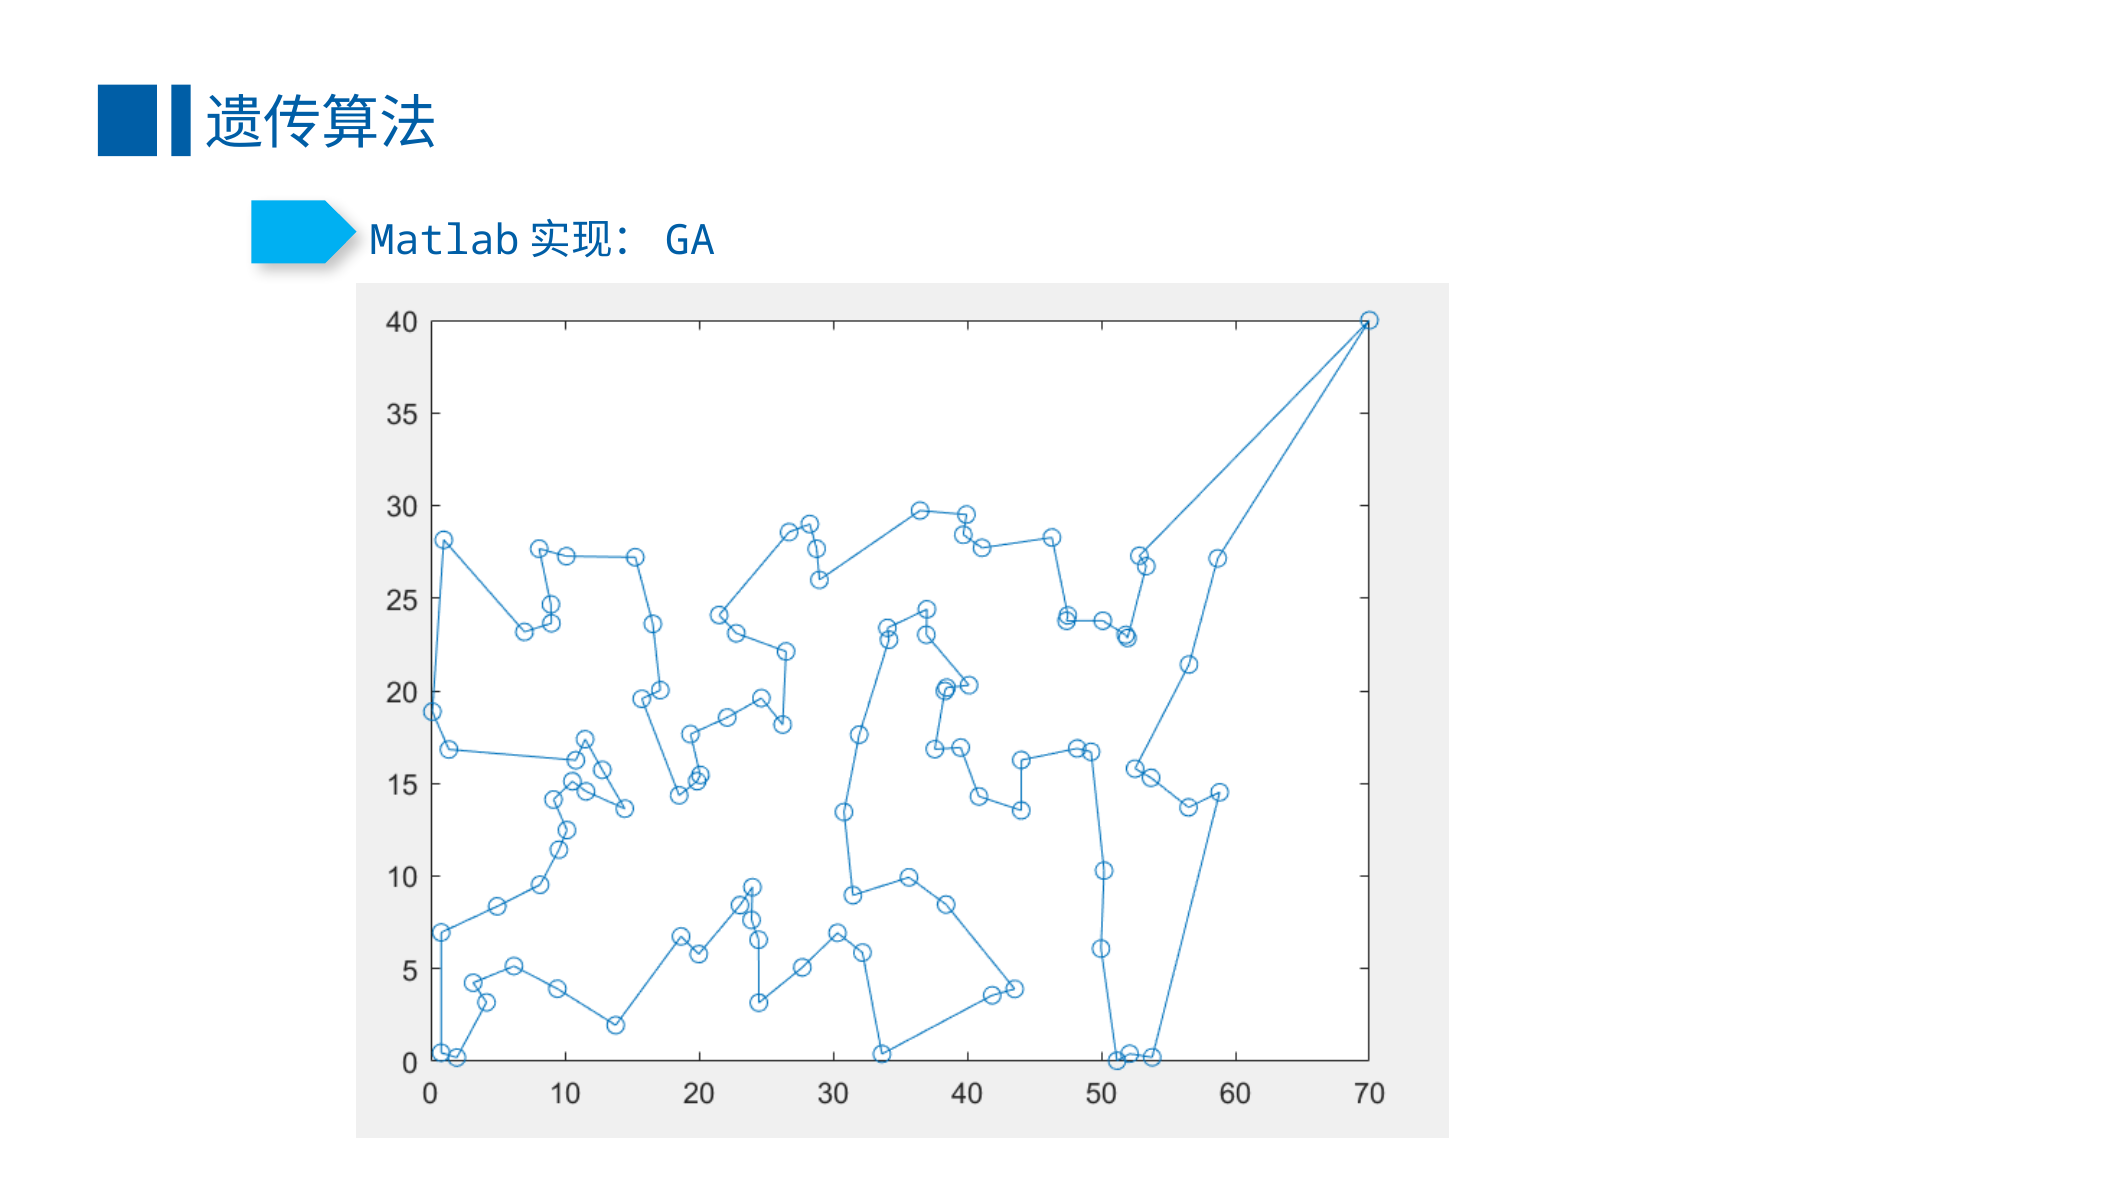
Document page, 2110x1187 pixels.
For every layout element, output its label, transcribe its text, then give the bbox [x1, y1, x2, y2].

text_box [354, 221, 1681, 291]
picture [356, 283, 1449, 1138]
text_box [97, 77, 986, 164]
text_box [250, 199, 353, 265]
text_box Matlab实现：GA [353, 194, 1477, 271]
